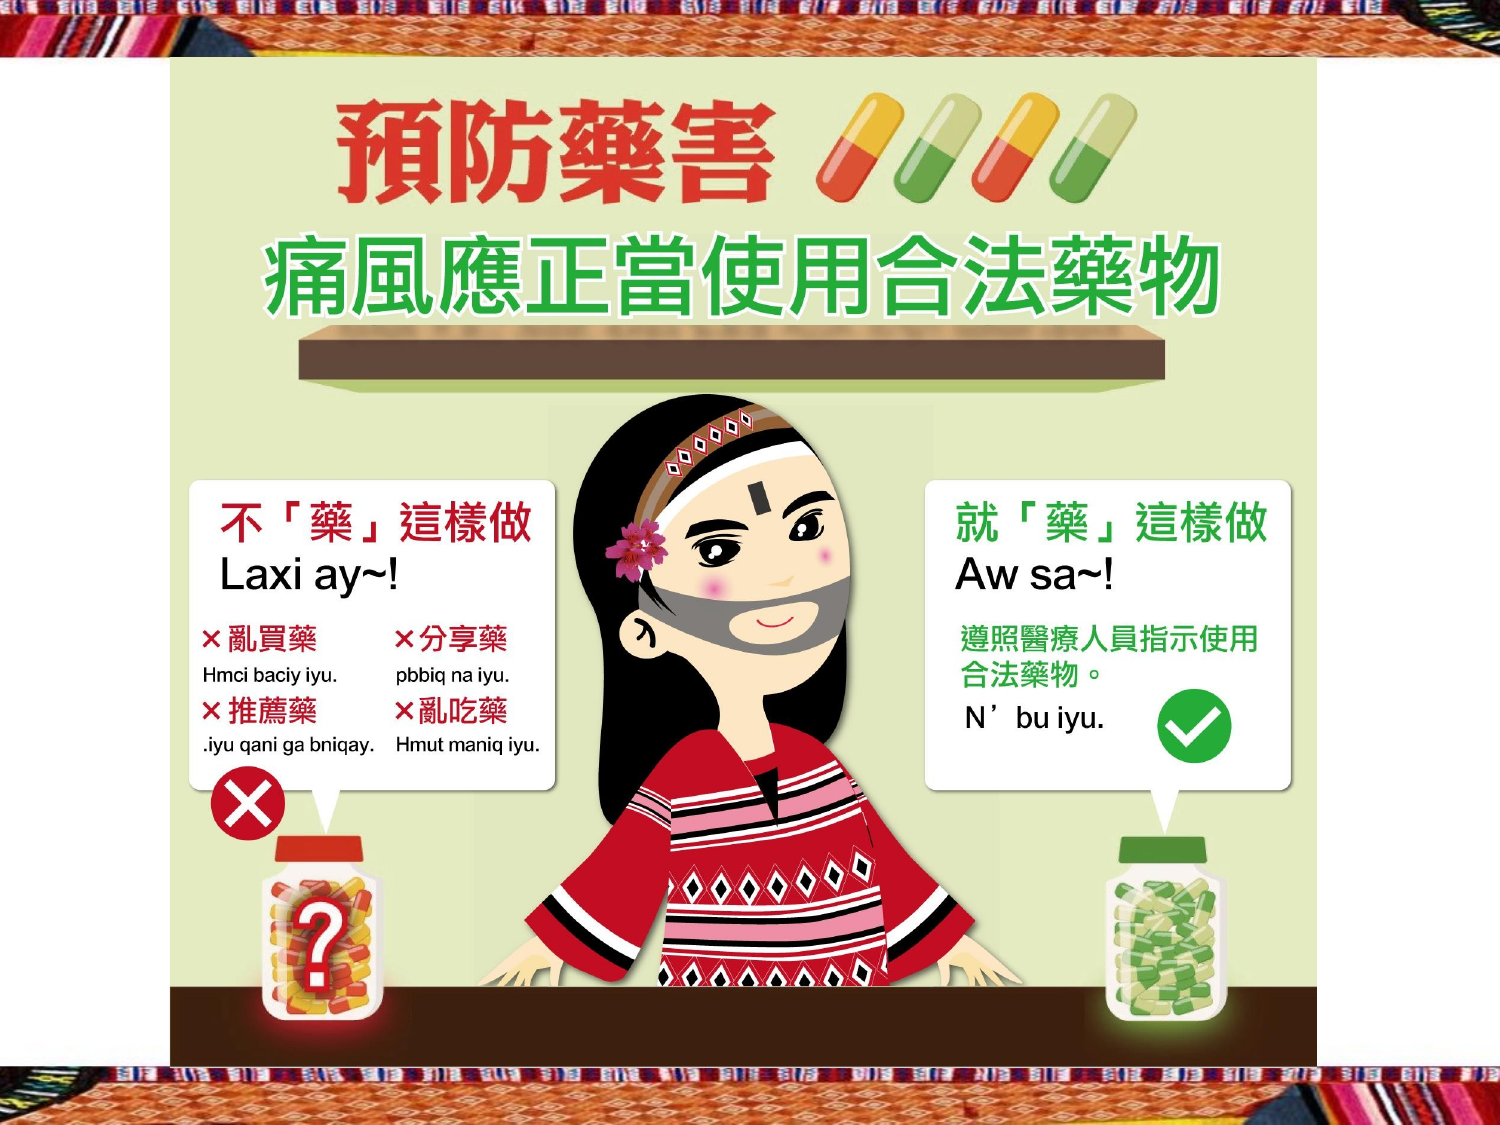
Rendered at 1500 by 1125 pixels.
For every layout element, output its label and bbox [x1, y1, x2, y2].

text_box [169, 57, 1317, 1068]
picture [0, 0, 1500, 1125]
